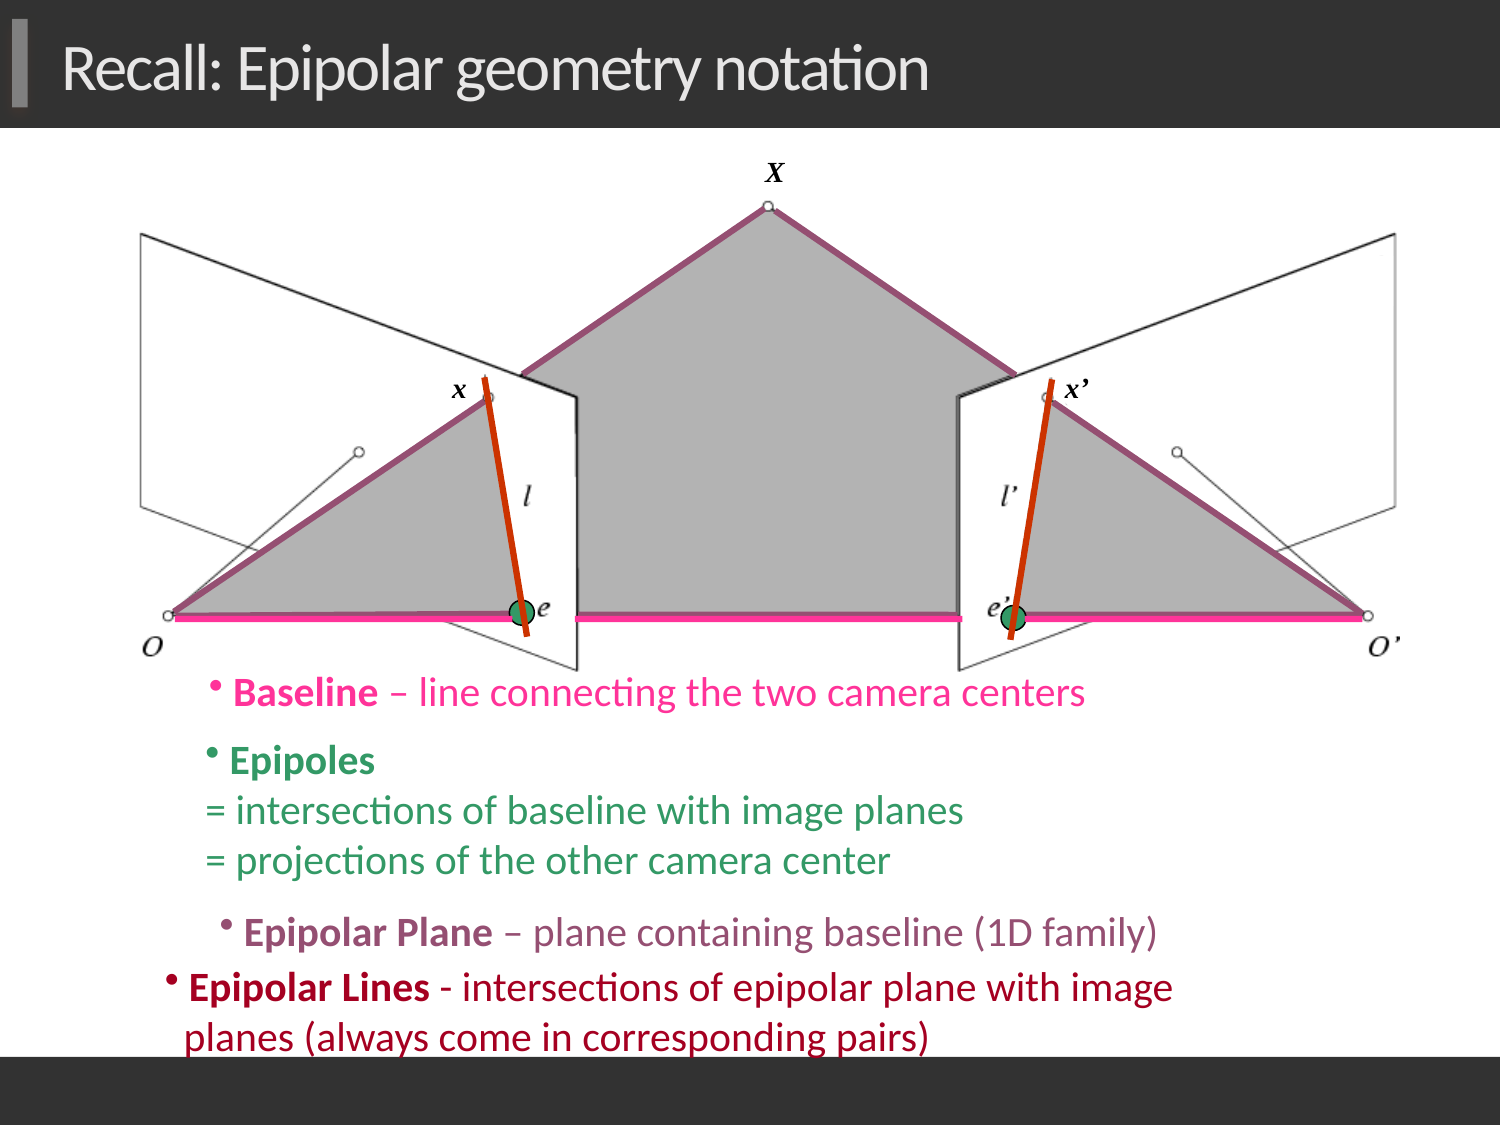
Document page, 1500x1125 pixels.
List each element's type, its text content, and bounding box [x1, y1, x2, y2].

picture [137, 143, 1401, 676]
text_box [484, 377, 1053, 641]
title Recall: Epipolar geometry notation [37, 30, 1463, 98]
text_box Epipolar Plane – plane containing baseline (1D family) [204, 897, 1174, 963]
text_box Epipoles = intersections of baseline with image planes = projections of the other camera center [190, 725, 989, 890]
text_box Epipolar Lines - intersections of epipolar plane with image planes (always come in corresponding pairs) [150, 952, 1375, 1118]
text_box Baseline – line connecting the two camera centers [194, 692, 1102, 723]
